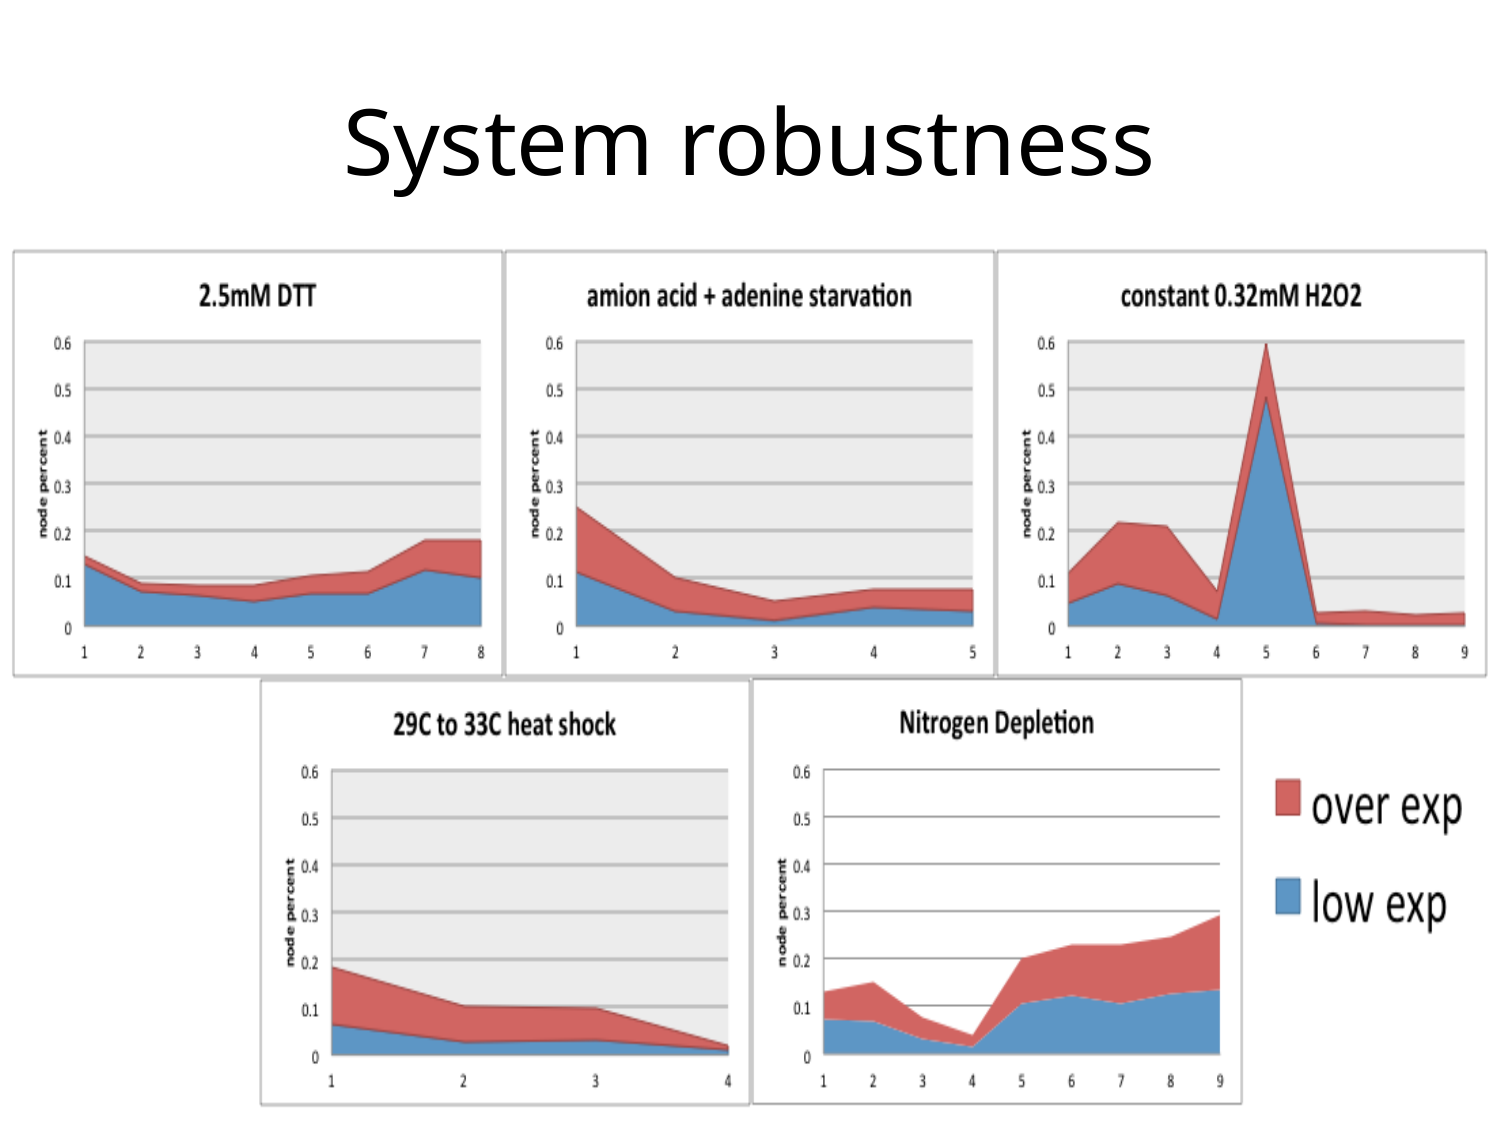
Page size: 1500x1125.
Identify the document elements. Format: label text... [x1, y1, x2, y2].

picture [0, 232, 1500, 1125]
title System robustness [75, 45, 1425, 231]
